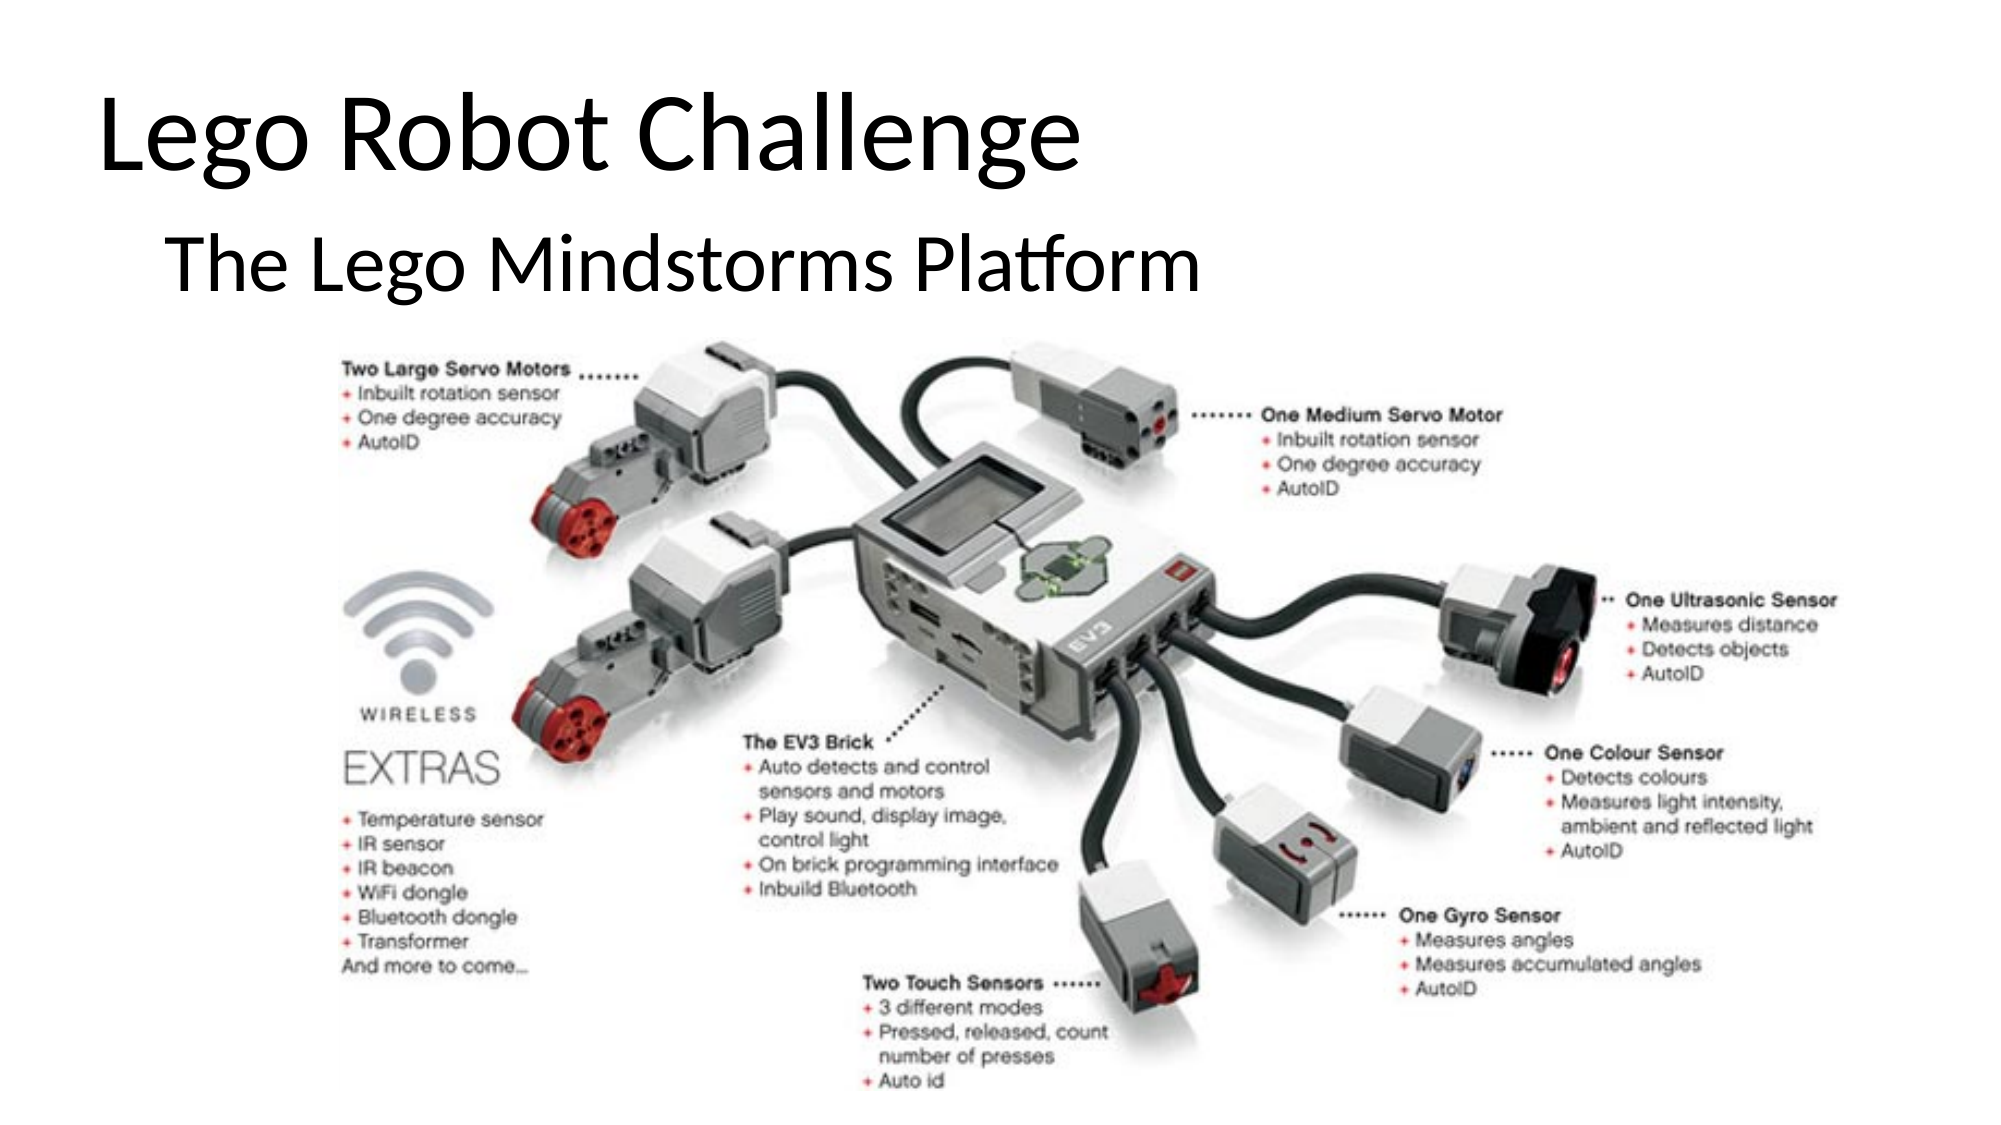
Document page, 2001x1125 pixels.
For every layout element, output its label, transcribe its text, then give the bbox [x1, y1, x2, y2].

picture [338, 337, 1844, 1091]
text_box Lego Robot Challenge [82, 51, 1326, 201]
text_box The Lego Mindstorms Platform [150, 201, 1412, 316]
